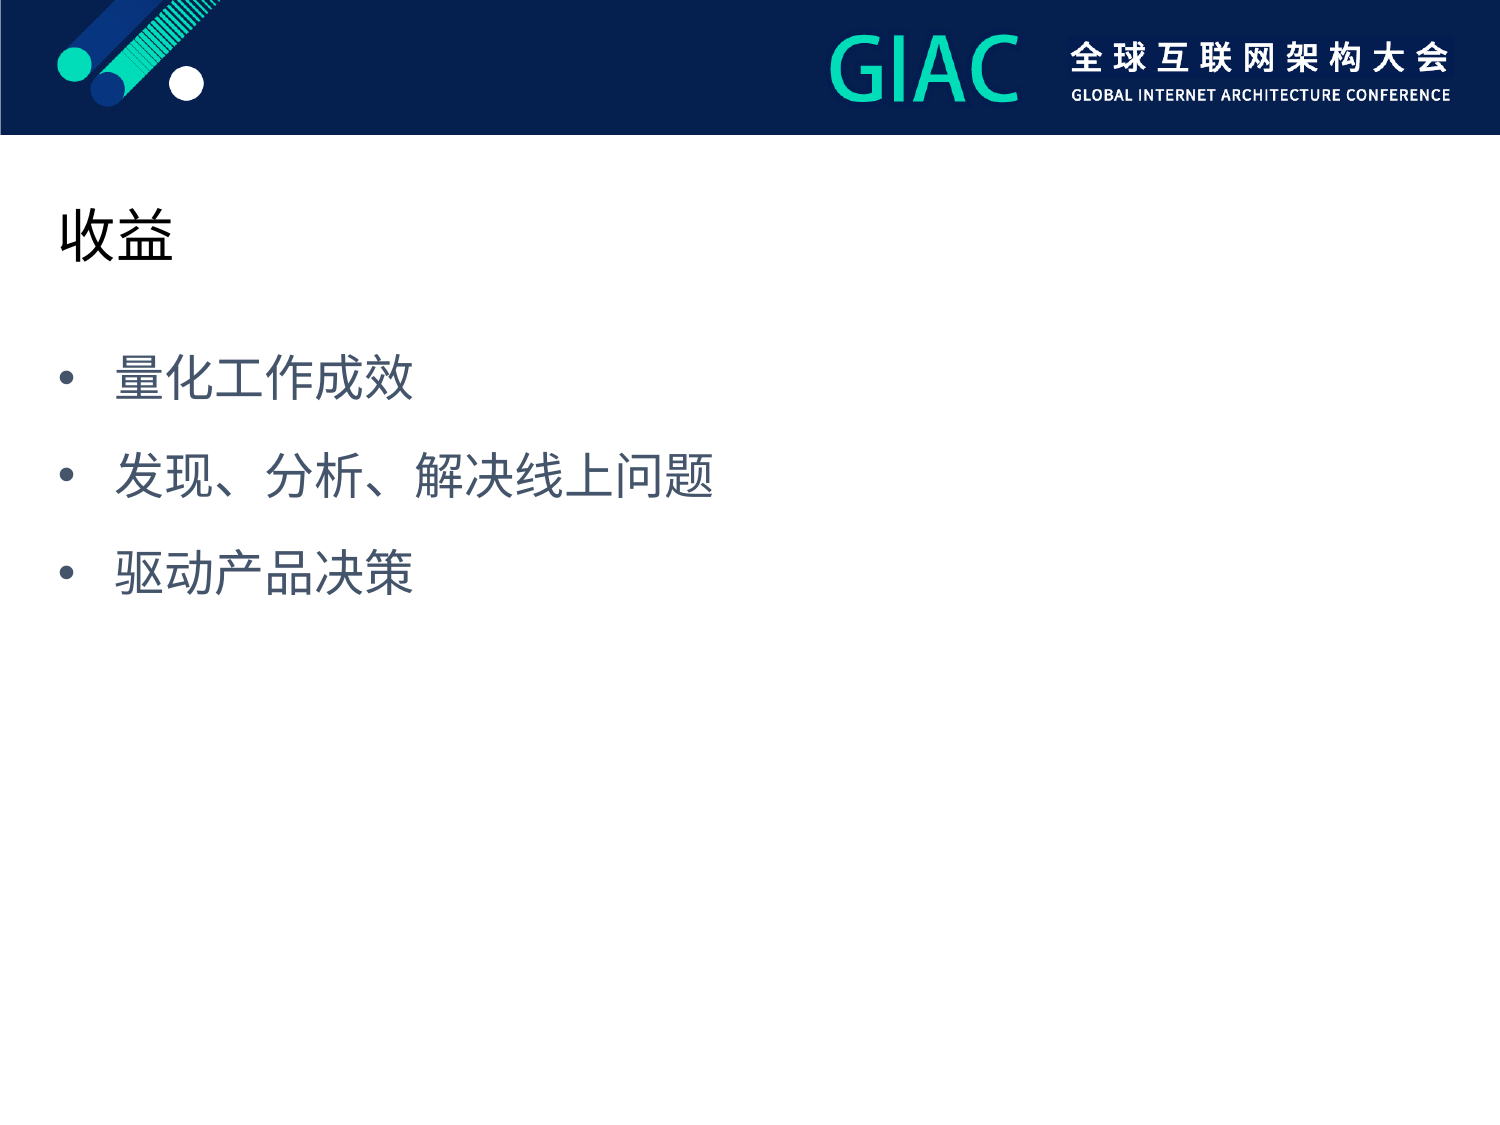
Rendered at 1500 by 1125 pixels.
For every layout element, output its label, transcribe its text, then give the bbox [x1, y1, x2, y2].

picture [0, 0, 1500, 1125]
text_box 量化工作成效 发现、分析、解决线上问题 驱动产品决策 [43, 339, 1128, 610]
text_box 收益 [43, 191, 1131, 277]
